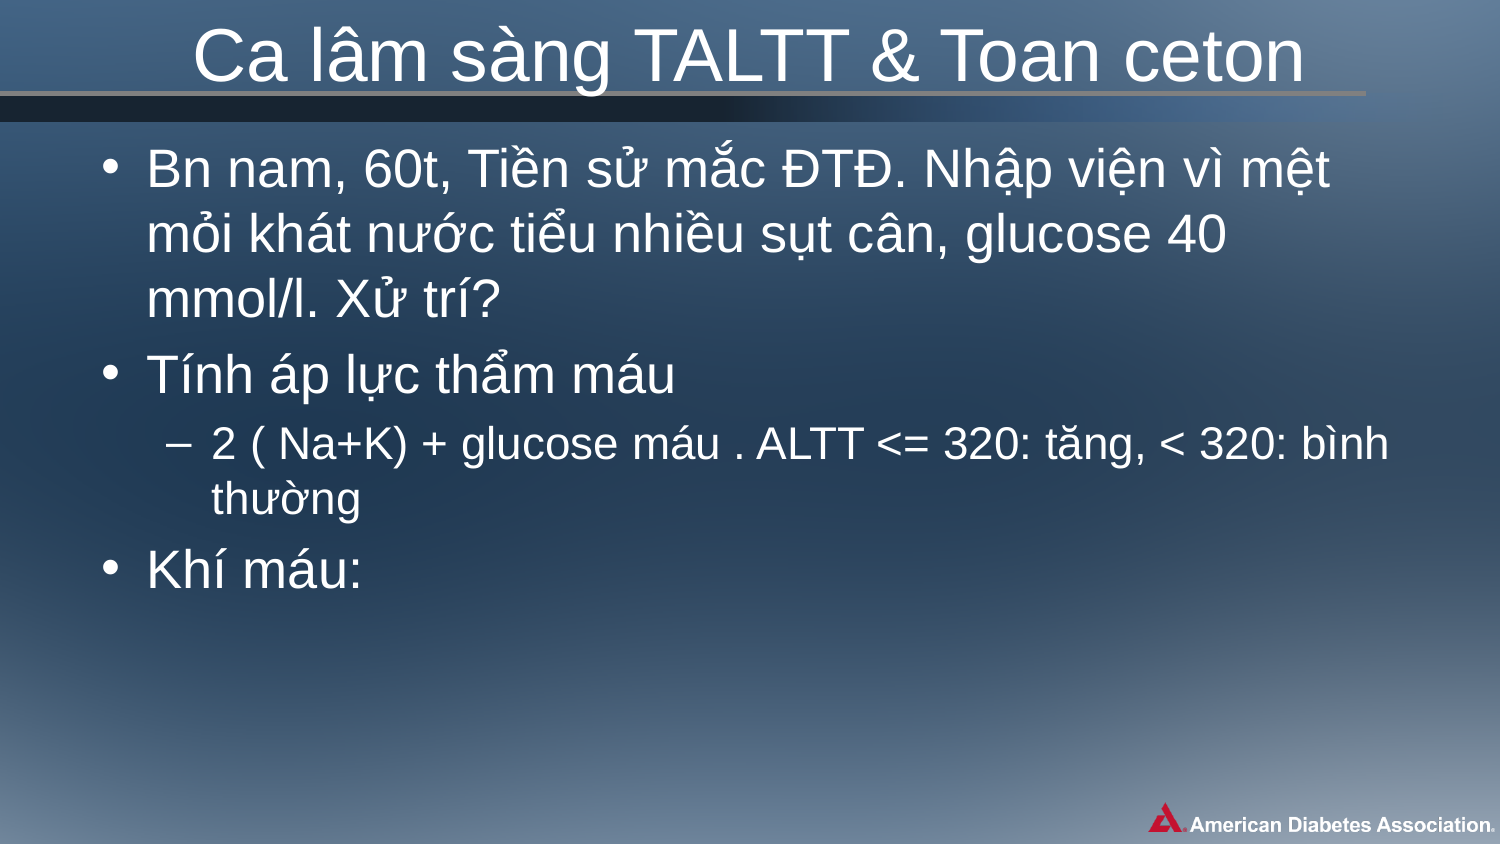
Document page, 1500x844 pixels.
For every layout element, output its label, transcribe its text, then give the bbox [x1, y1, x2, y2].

title Ca lâm sàng TALTT & Toan ceton [0, 0, 1500, 122]
picture [0, 122, 1500, 844]
list Bn nam, 60t, Tiền sử mắc ĐTĐ. Nhập viện vì mệt mỏi khát nước tiểu nhiều sụt cân, glucose 40 mmol/l. Xử trí? Tính áp lực thẩm máu 2 ( Na+K) + glucose máu . ALTT <= 320: tăng, < 320: bình thường Khí máu: [75, 126, 1425, 755]
